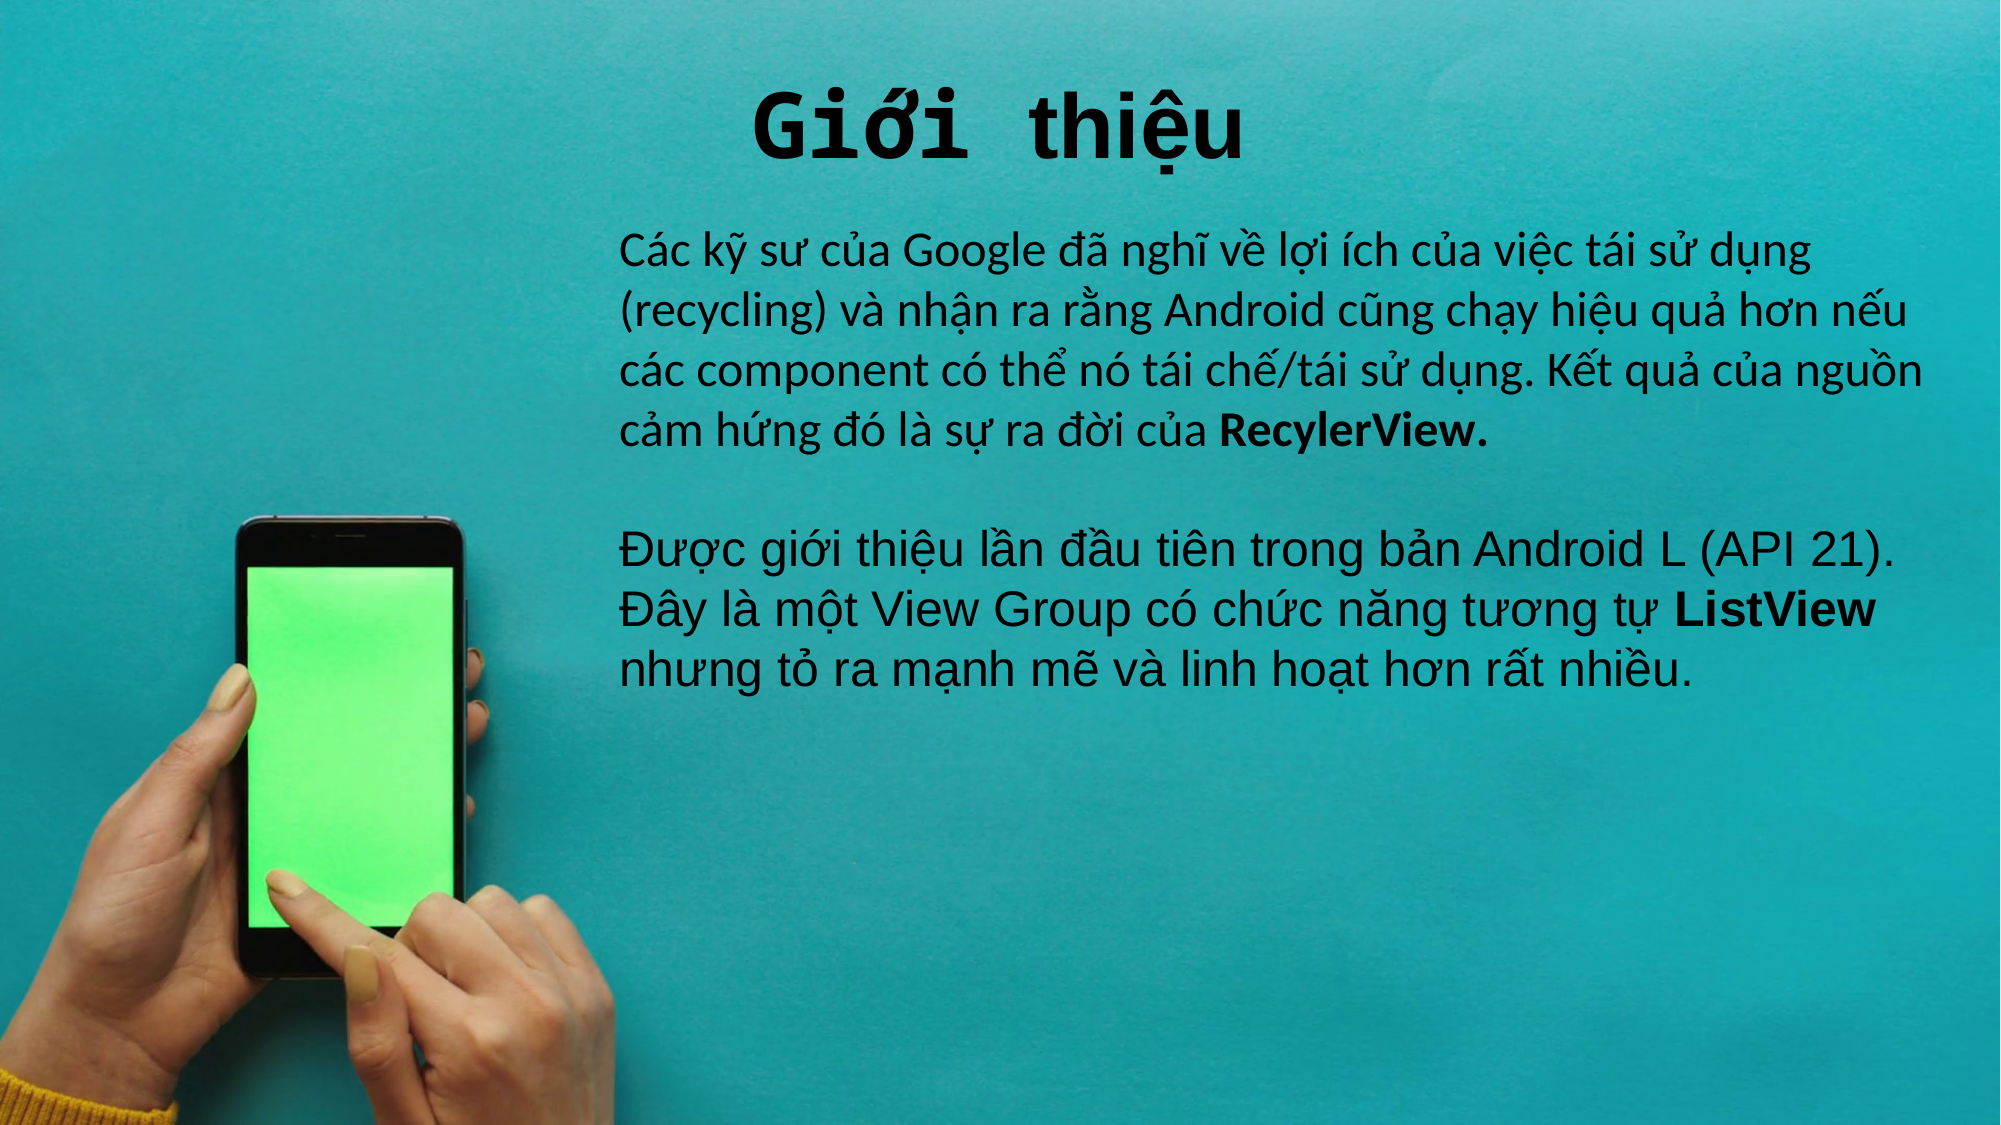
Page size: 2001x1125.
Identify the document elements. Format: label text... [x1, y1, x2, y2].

title Giới thiệu [703, 23, 1297, 187]
text_box Các kỹ sư của Google đã nghĩ về lợi ích của việc tái sử dụng (recycling) và nhận ra rằng Android cũng chạy hiệu quả hơn nếu các component có thể nó tái chế/tái sử dụng. Kết quả của nguồn cảm hứng đó là sự ra đời của RecylerView. Được giới thiệu lần đầu tiên trong bản Android L (API 21). Đây là một View Group có chức năng tương tự ListView nhưng tỏ ra mạnh mẽ và linh hoạt hơn rất nhiều. [604, 208, 2000, 704]
picture [0, 0, 2001, 1125]
